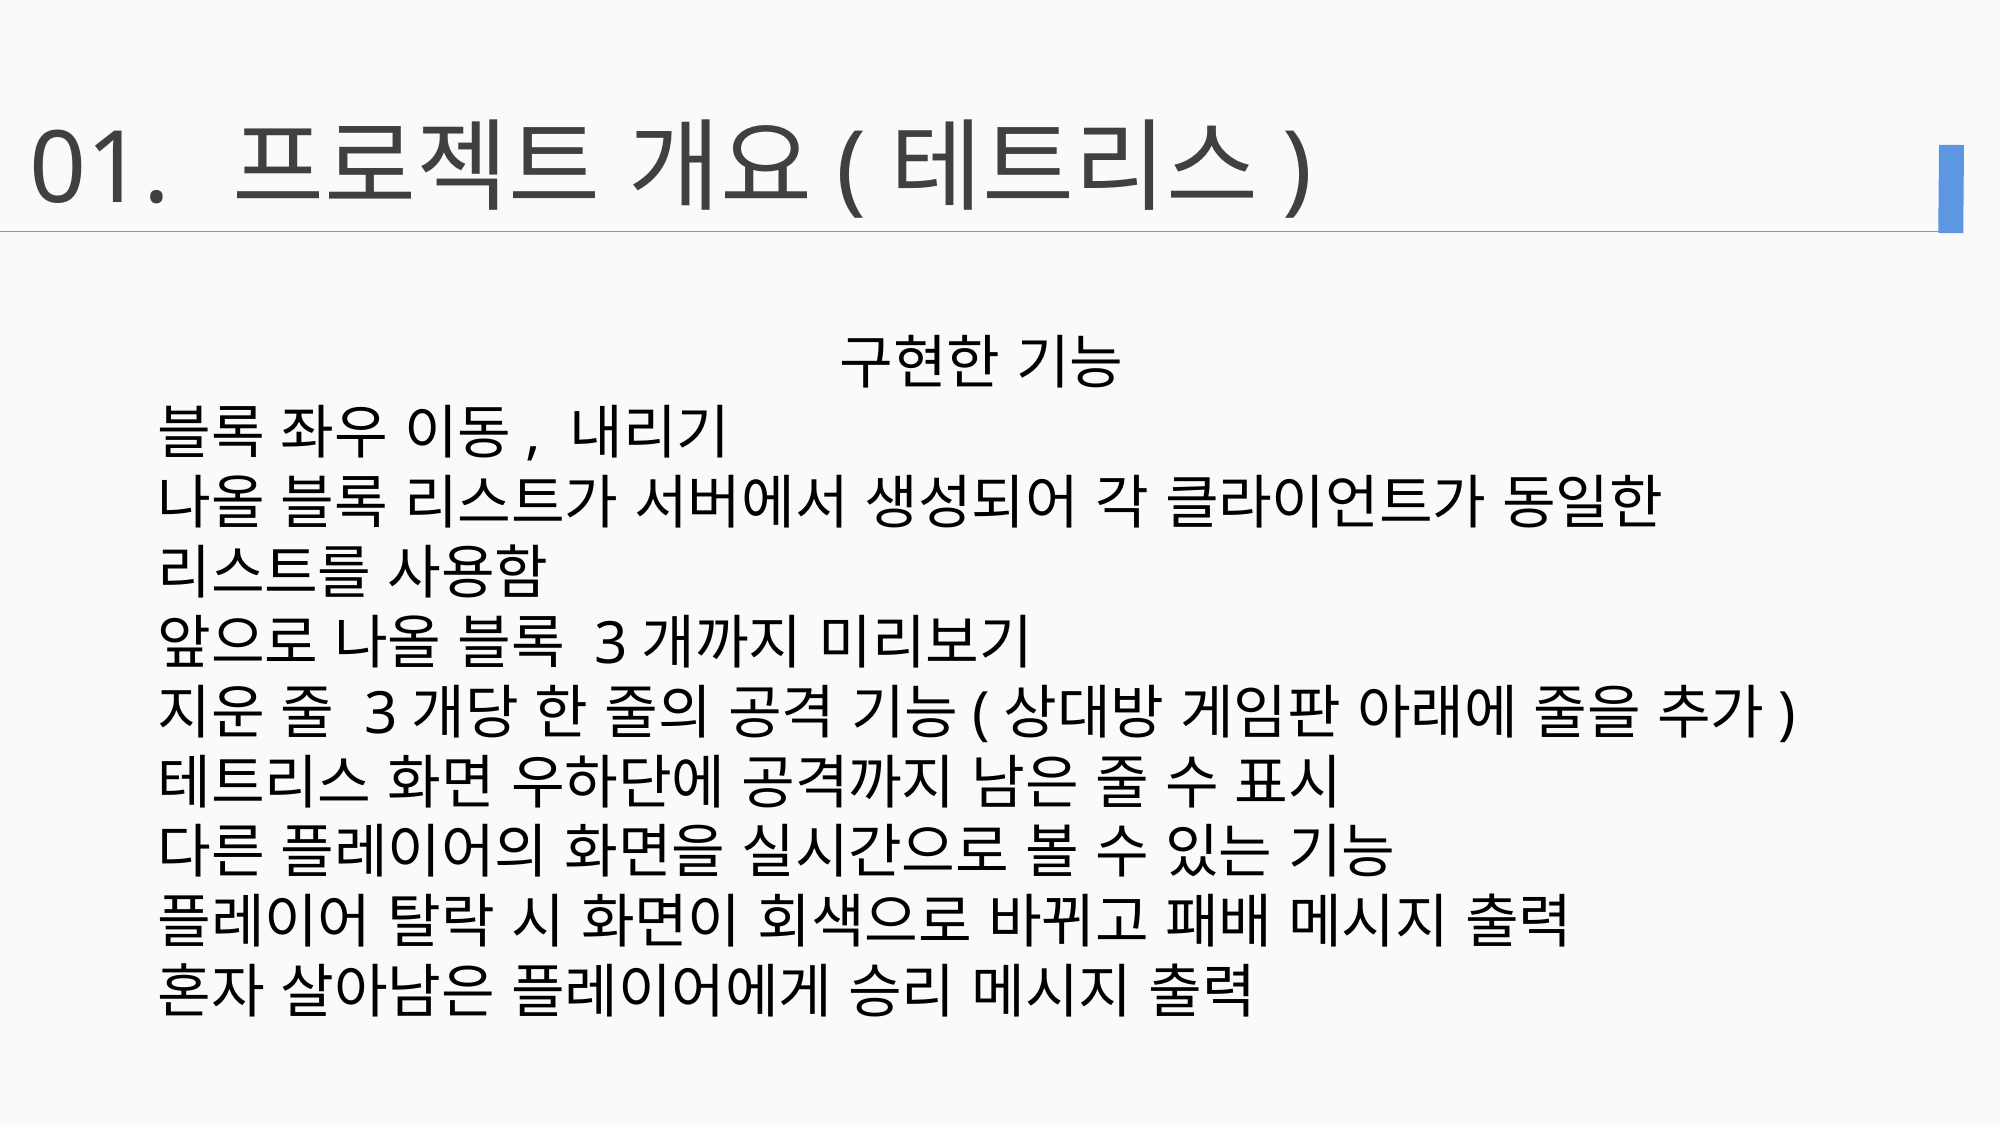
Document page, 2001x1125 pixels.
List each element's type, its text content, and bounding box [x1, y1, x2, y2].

text_box 프로젝트 개요(테트리스) [217, 94, 1328, 230]
text_box 01. [14, 94, 186, 230]
text_box 구현한 기능 블록 좌우 이동, 내리기 나올 블록 리스트가 서버에서 생성되어 각 클라이언트가 동일한 리스트를 사용함 앞으로 나올 블록 3개까지 미리보기 지운 줄 3개당 한 줄의 공격 기능(상대방 게임판 아래에 줄을 추가) 테트리스 화면 우하단에 공격까지 남은 줄 수 표시 다른 플레이어의 화면을 실시간으로 볼 수 있는 기능 플레이어 탈락 시 화면이 회색으로 바뀌고 패배 메시지 출력 혼자 살아남은 플레이어에게 승리 메시지 출력 [142, 317, 1821, 1032]
